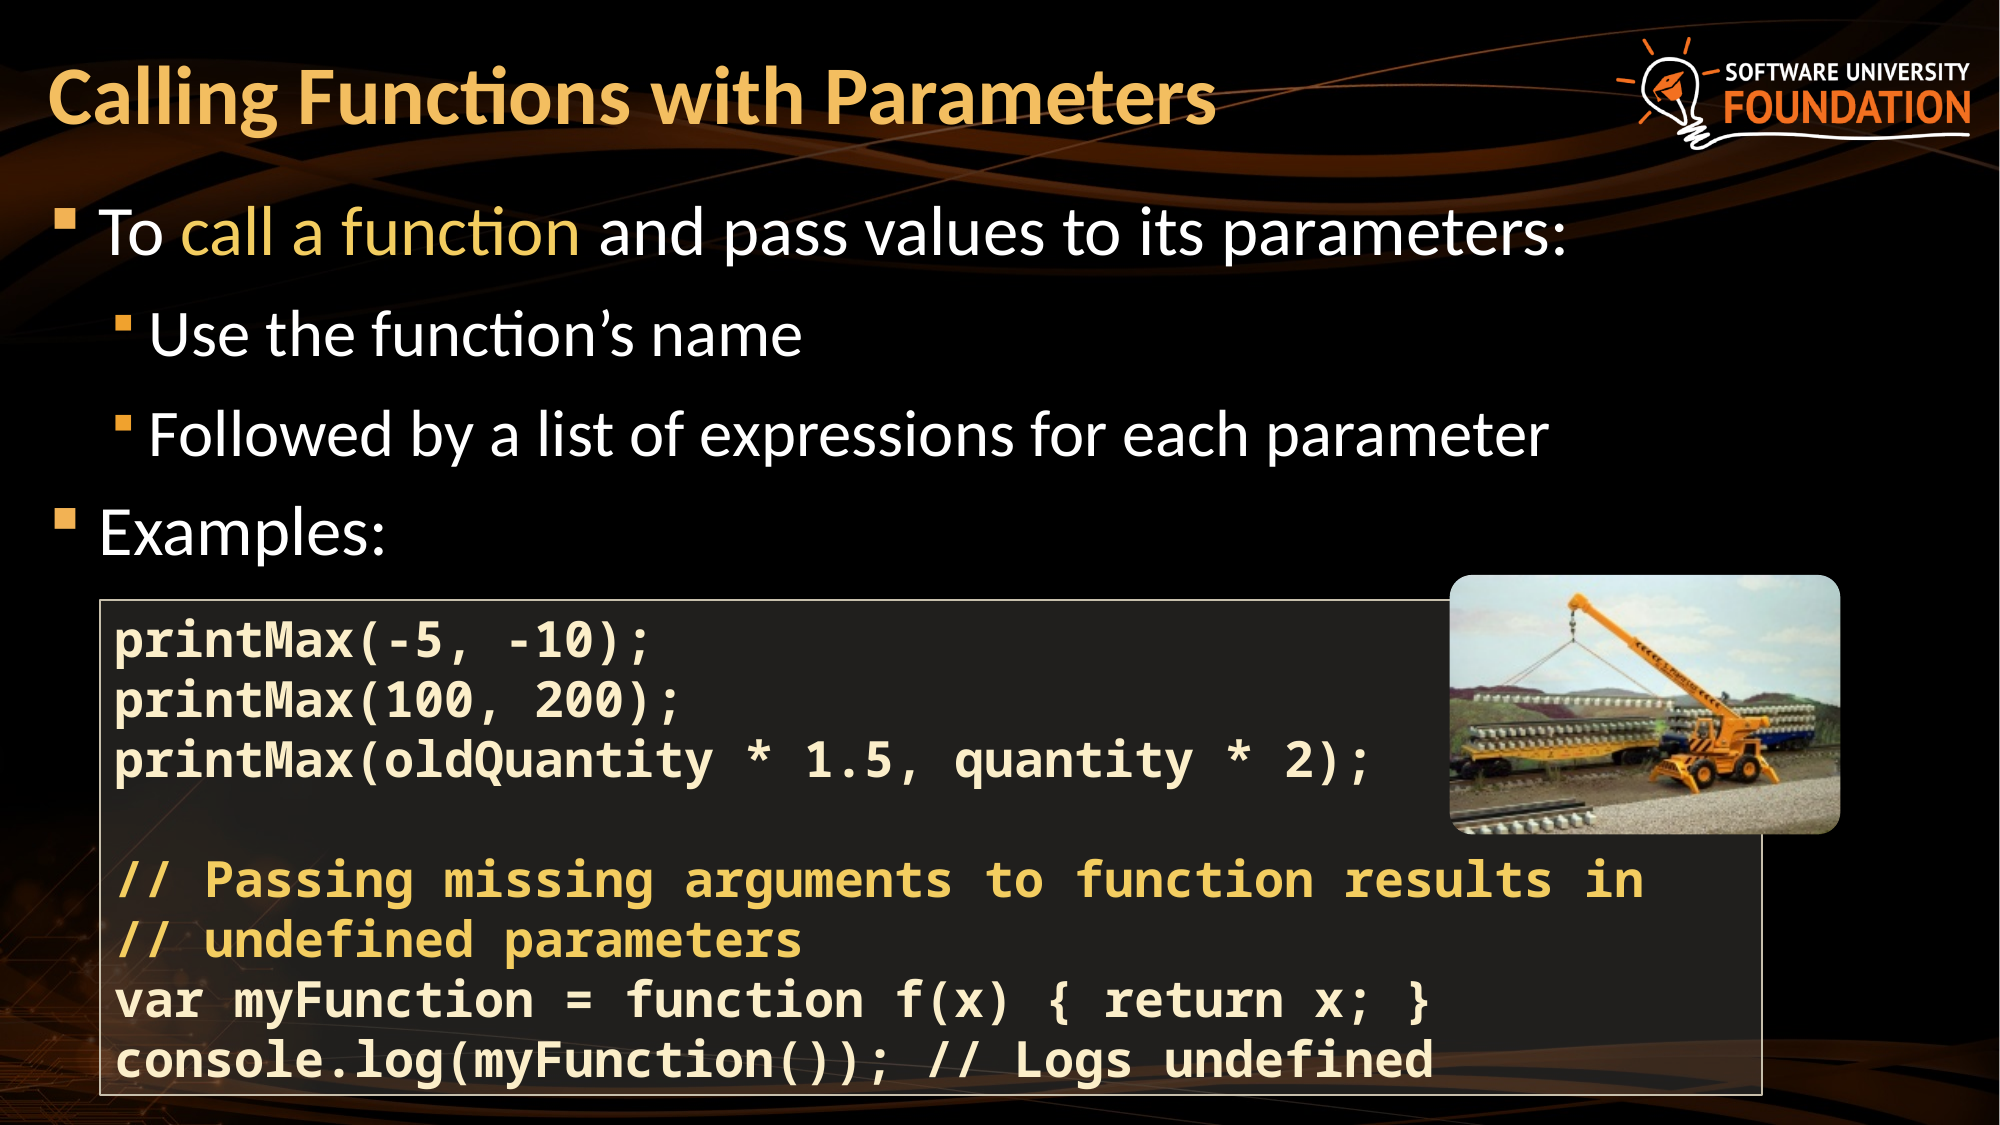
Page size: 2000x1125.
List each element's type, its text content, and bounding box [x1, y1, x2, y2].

picture [0, 0, 2000, 1125]
title Calling Functions with Parameters [30, 6, 1602, 189]
text_box printMax(-5, -10); printMax(100, 200); printMax(oldQuantity * 1.5, quantity * 2); // Passing missing arguments to function results in // undefined parameters var myFunction = function f(x) { return x; } console.log(myFunction()); // Logs undefined [99, 599, 1763, 1095]
list To call a function and pass values to its parameters: Use the function’s name Followed by a list of expressions for each parameter Examples: [31, 188, 1968, 1103]
